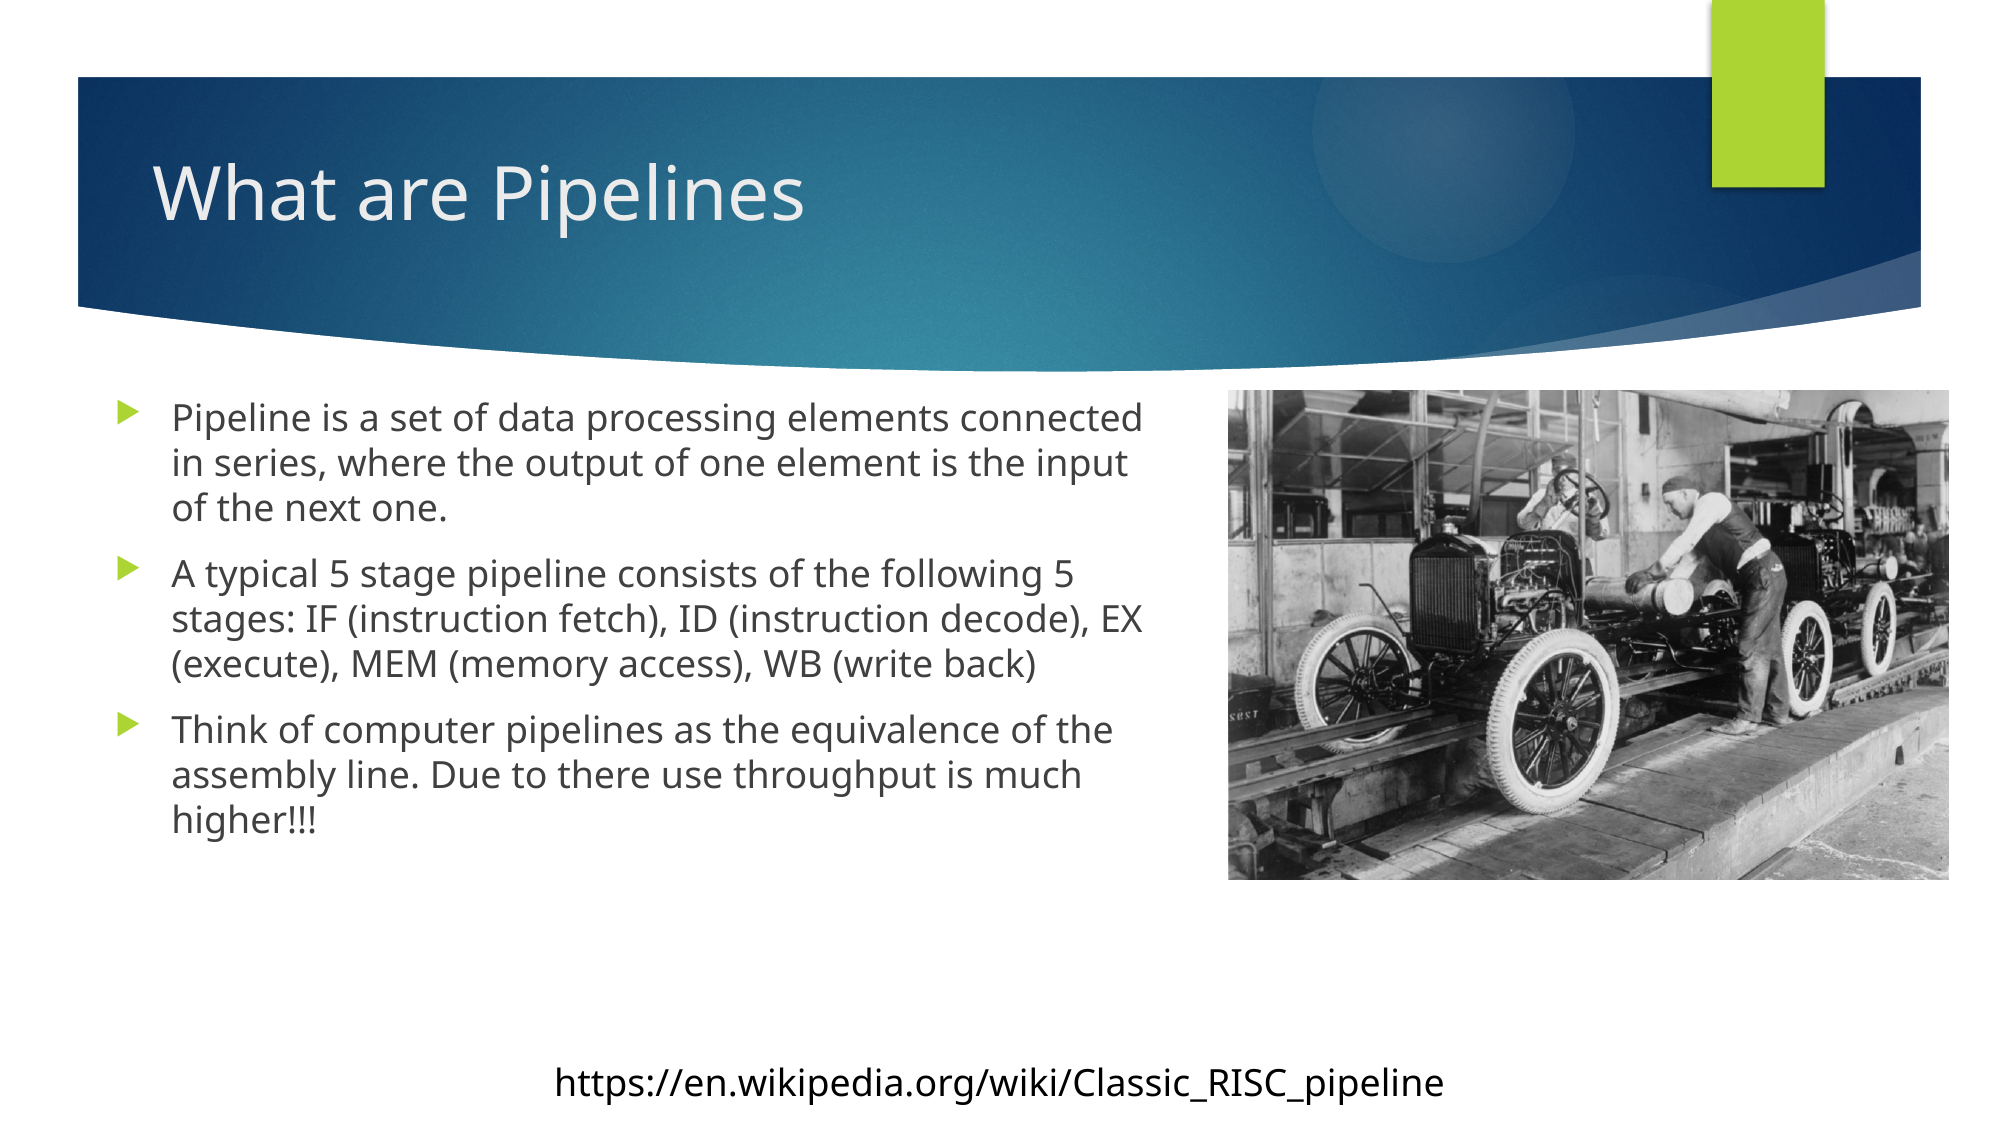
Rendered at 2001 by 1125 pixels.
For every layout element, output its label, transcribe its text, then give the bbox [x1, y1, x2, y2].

picture [1227, 390, 1949, 880]
list Pipeline is a set of data processing elements connected in series, where the output of one element is the input of the next one. A typical 5 stage pipeline consists of the following 5 stages: IF (instruction fetch), ID (instruction decode), EX (execute), MEM (memory access), WB (write back) Think of computer pipelines as the equivalence of the assembly line. Due to there use throughput is much higher!!! [99, 386, 1188, 1101]
text_box https://en.wikipedia.org/wiki/Classic_RISC_pipeline [539, 1051, 1461, 1111]
title What are Pipelines [137, 82, 1863, 300]
